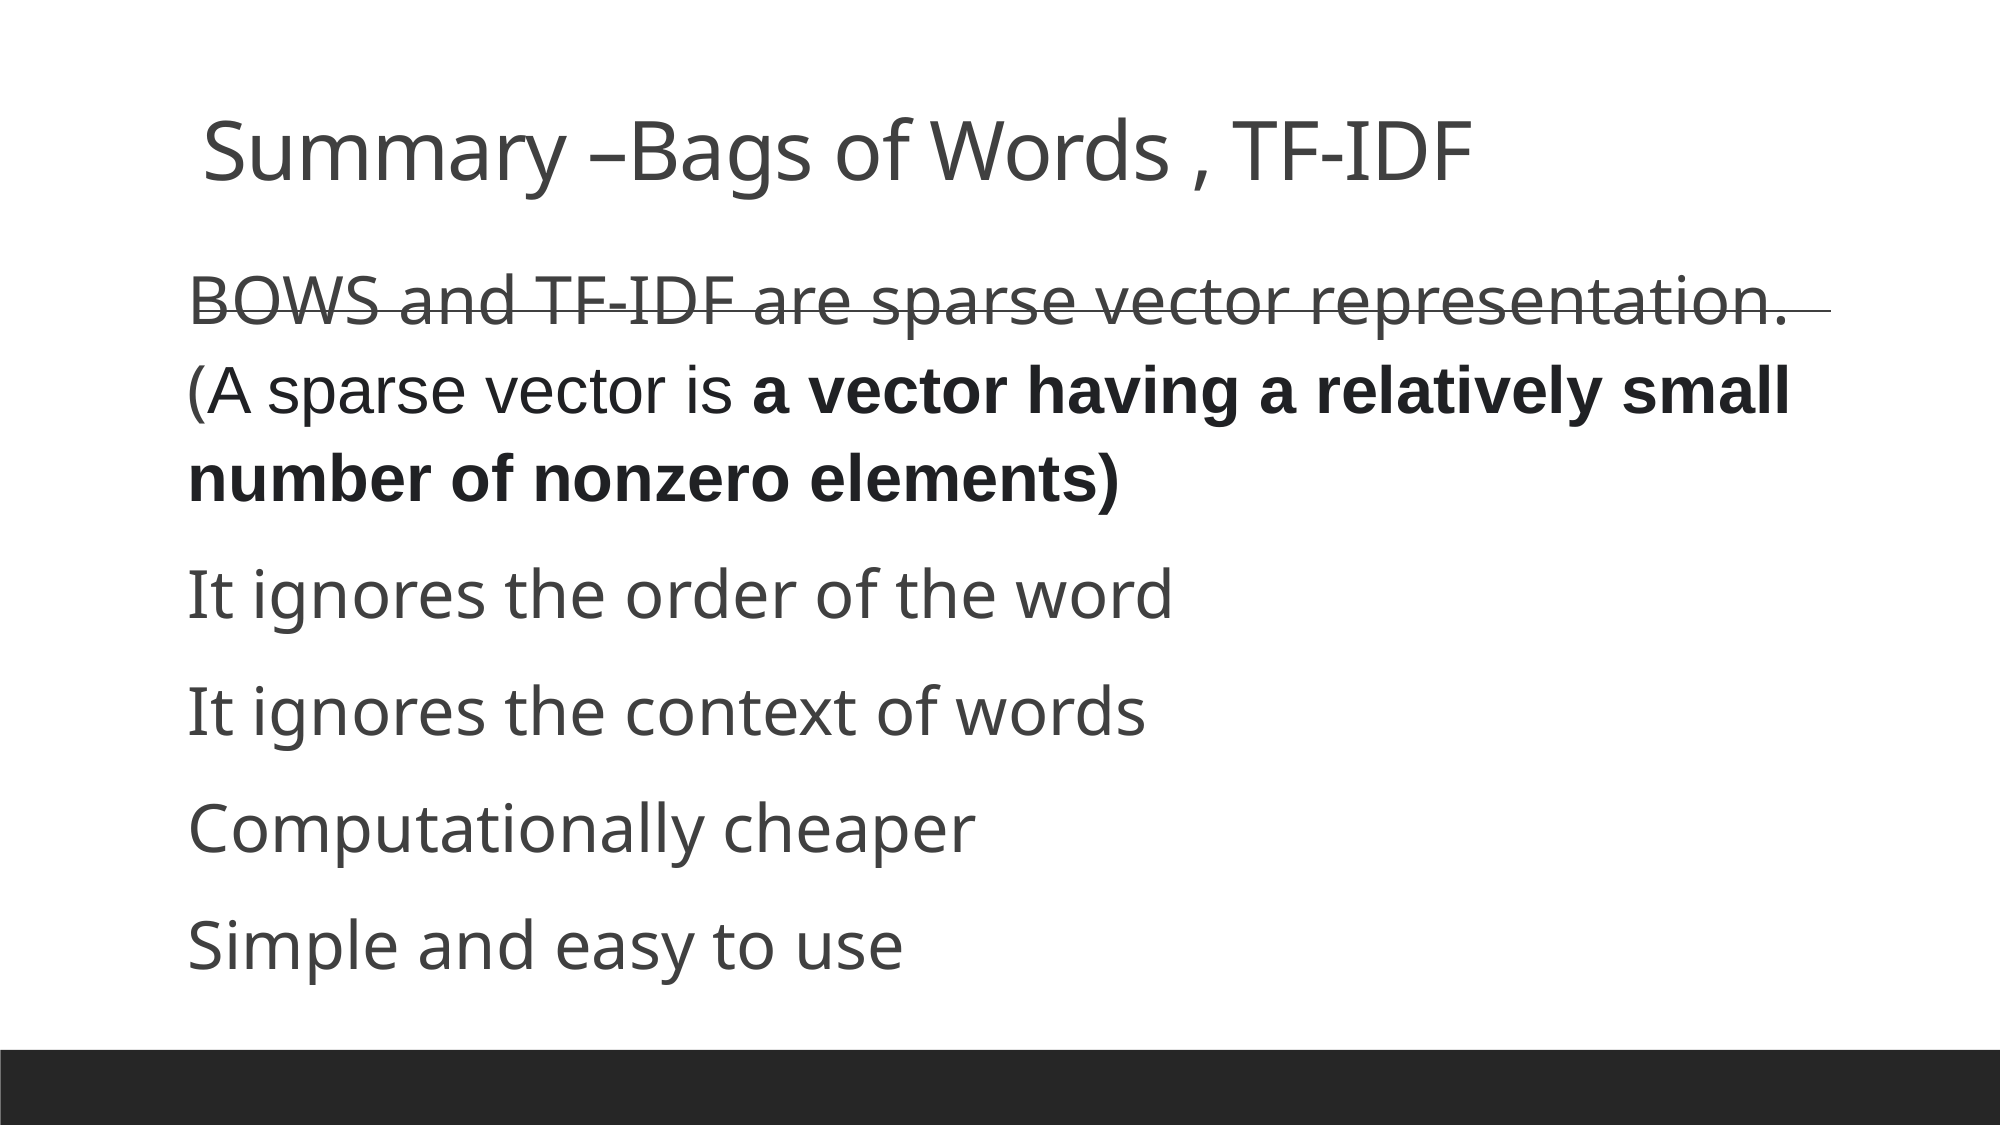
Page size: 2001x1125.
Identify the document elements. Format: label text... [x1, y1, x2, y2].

list BOWS and TF-IDF are sparse vector representation. (A sparse vector is a vector having a relatively small number of nonzero elements) It ignores the order of the word It ignores the context of words Computationally cheaper Simple and easy to use [172, 242, 1798, 824]
title Summary –Bags of Words , TF-IDF [187, 101, 1813, 206]
